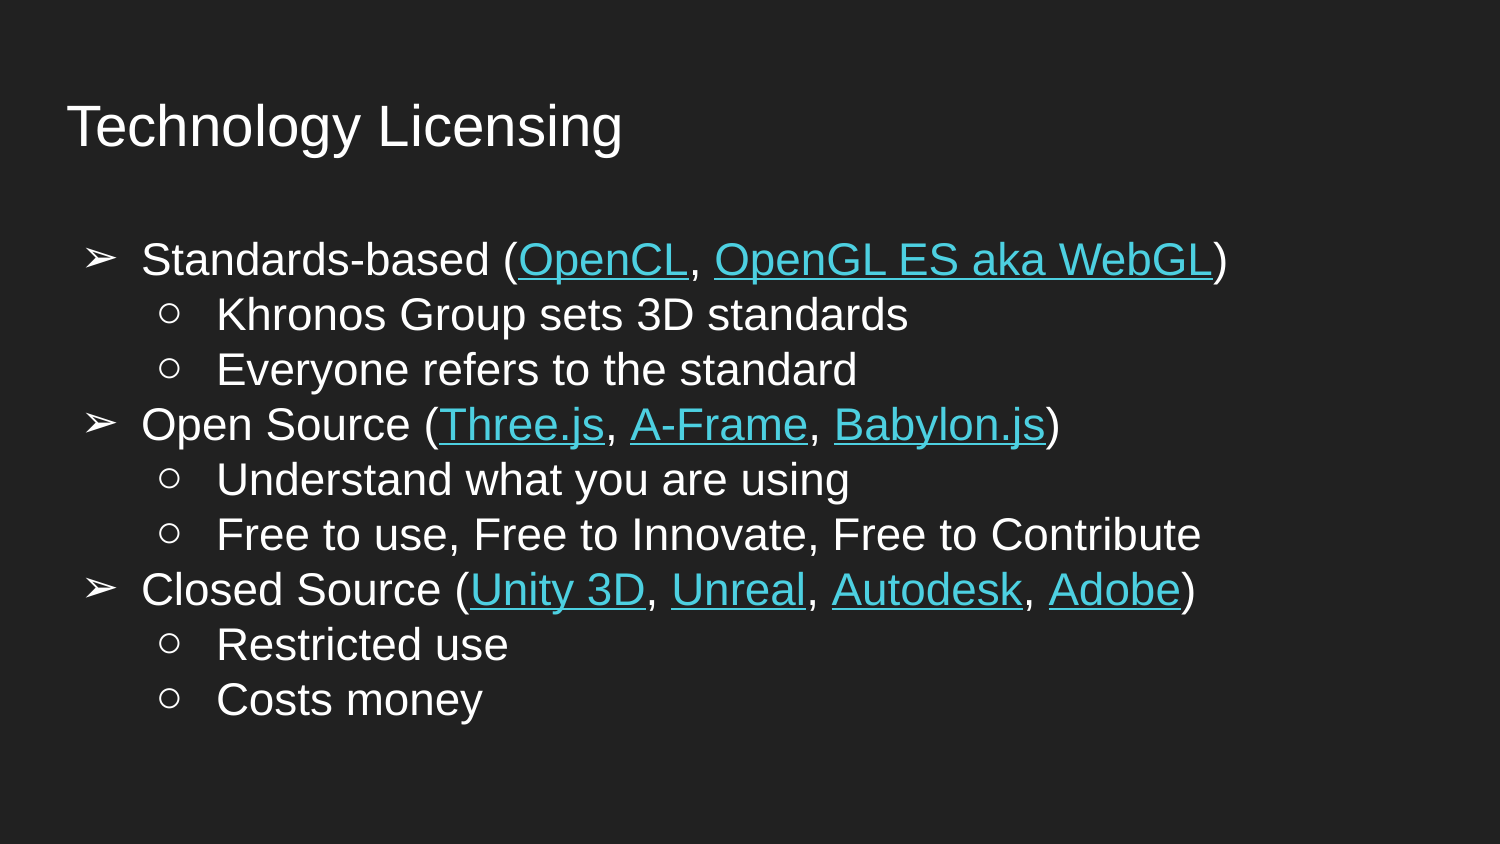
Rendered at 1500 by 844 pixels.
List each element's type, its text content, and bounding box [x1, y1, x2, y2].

list Standards-based (OpenCL, OpenGL ES aka WebGL) Khronos Group sets 3D standards Everyone refers to the standard Open Source (Three.js, A-Frame, Babylon.js) Understand what you are using Free to use, Free to Innovate, Free to Contribute Closed Source (Unity 3D, Unreal, Autodesk, Adobe) Restricted use Costs money [51, 214, 1449, 775]
title Technology Licensing [51, 72, 1449, 167]
